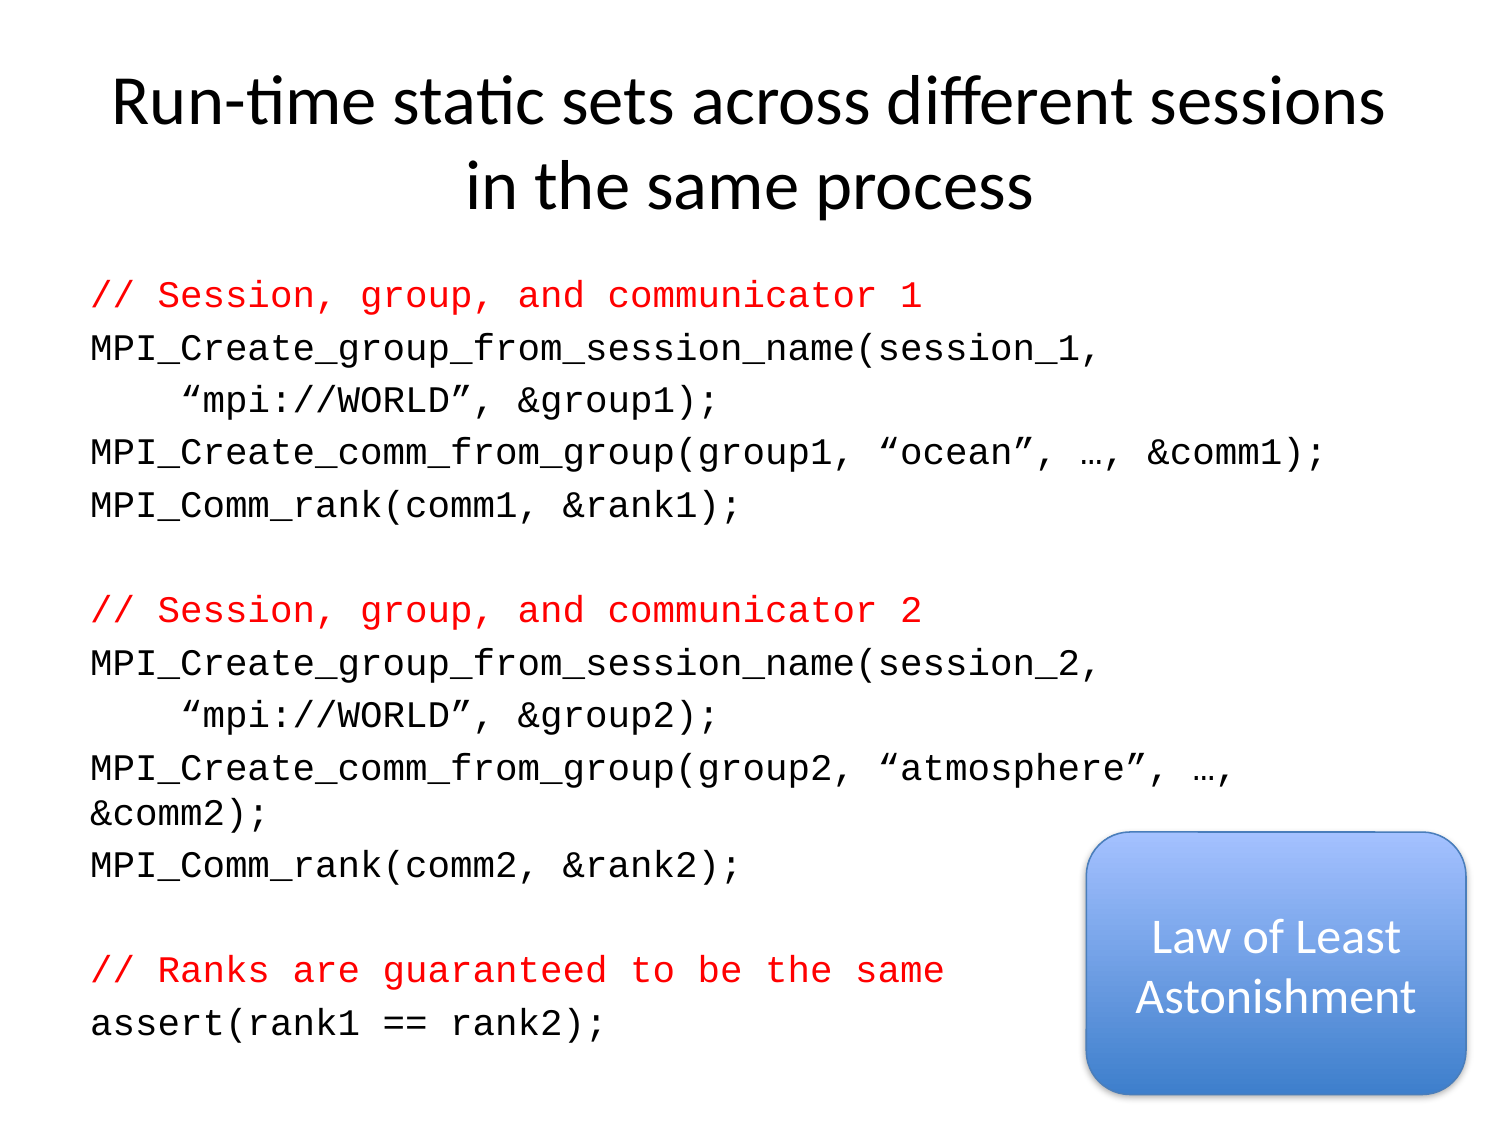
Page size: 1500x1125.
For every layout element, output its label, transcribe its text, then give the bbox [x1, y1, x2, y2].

list // Session, group, and communicator 1 MPI_Create_group_from_session_name(session_1, “mpi://WORLD”, &group1); MPI_Create_comm_from_group(group1, “ocean”, …, &comm1); MPI_Comm_rank(comm1, &rank1); // Session, group, and communicator 2 MPI_Create_group_from_session_name(session_2, “mpi://WORLD”, &group2); MPI_Create_comm_from_group(group2, “atmosphere”, …, &comm2); MPI_Comm_rank(comm2, &rank2); // Ranks are guaranteed to be the same assert(rank1 == rank2); [75, 262, 1425, 1073]
text_box Law of Least Astonishment [1085, 831, 1467, 1096]
title Run-time static sets across different sessions in the same process [75, 45, 1425, 233]
